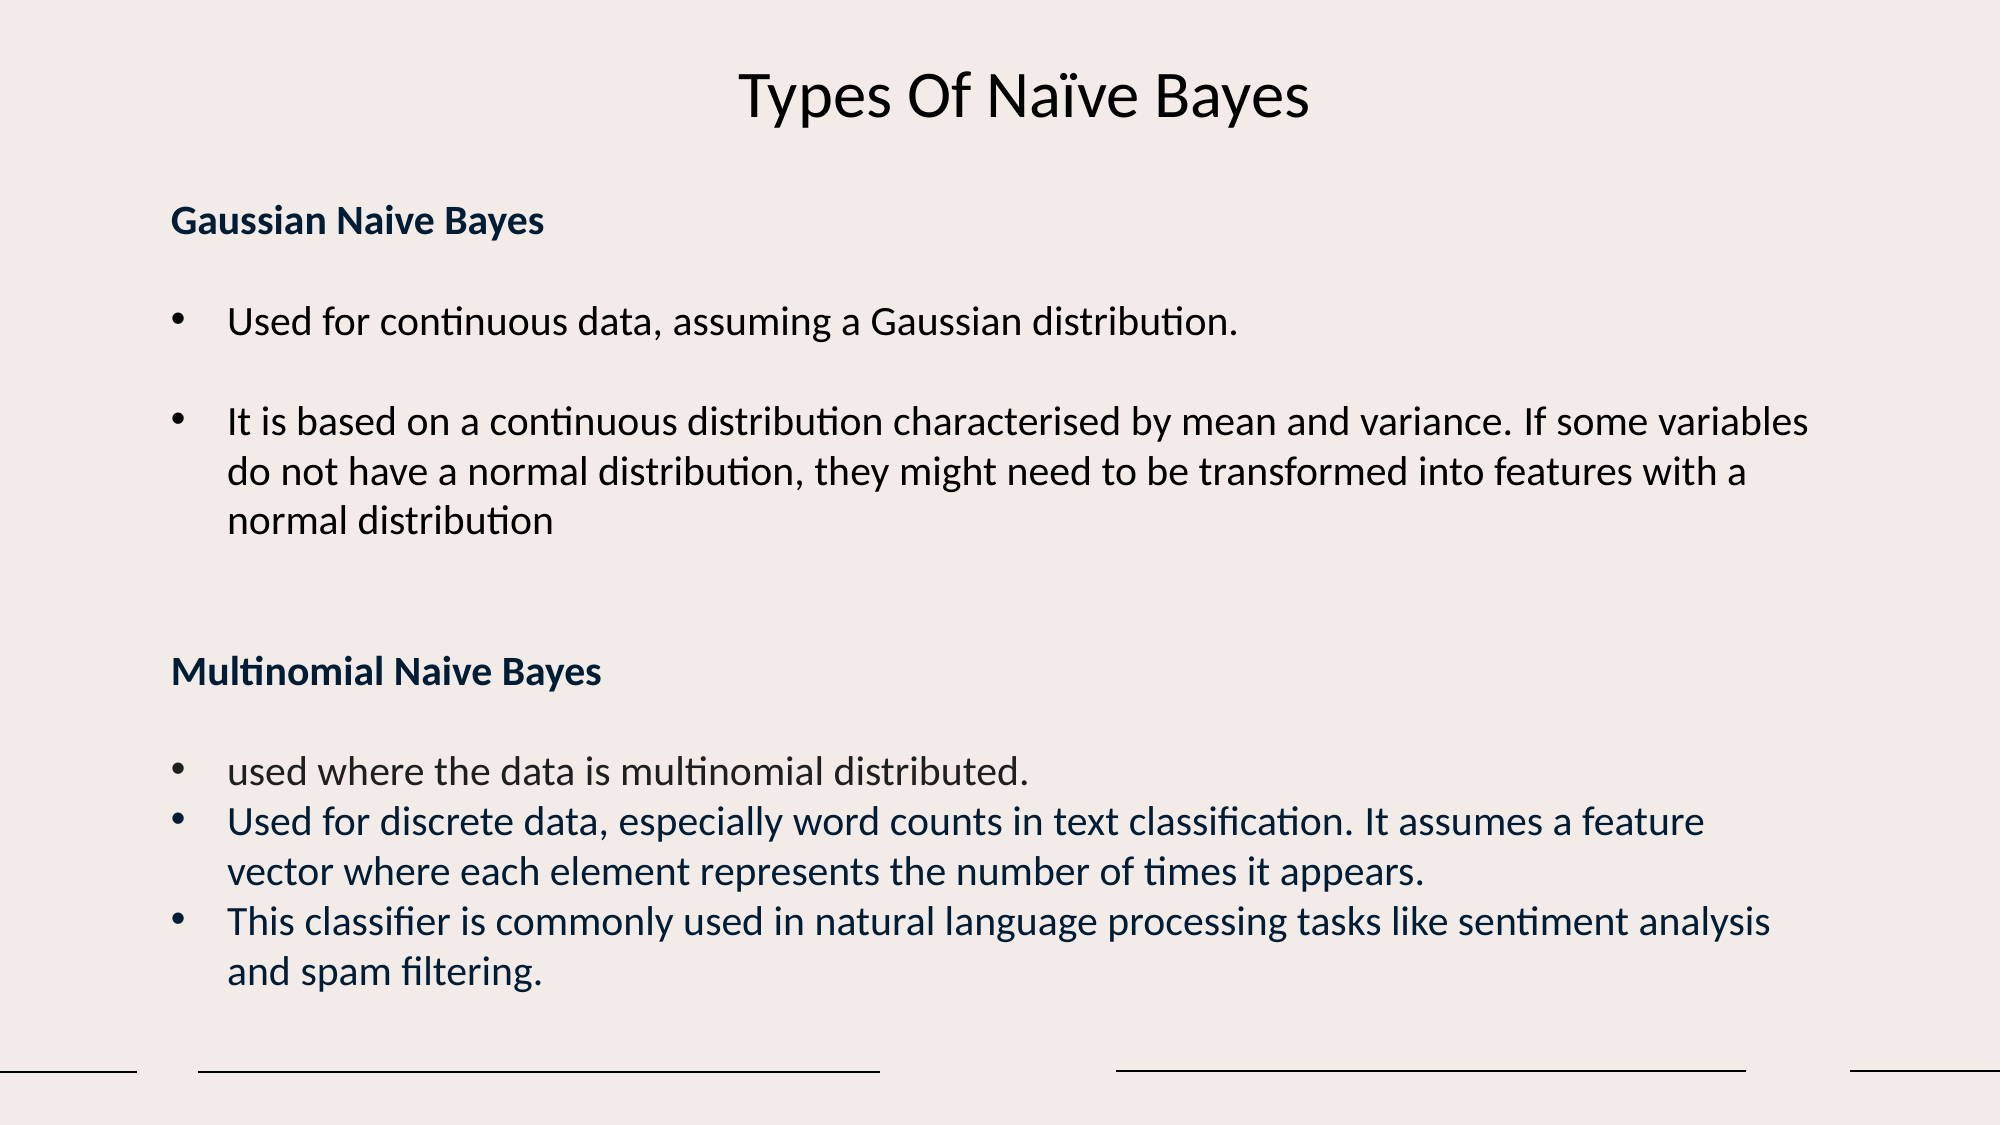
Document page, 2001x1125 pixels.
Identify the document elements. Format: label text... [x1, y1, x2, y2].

text_box Types Of Naïve Bayes [431, 43, 1618, 139]
text_box Gaussian Naive Bayes Used for continuous data, assuming a Gaussian distribution. It is based on a continuous distribution characterised by mean and variance. If some variables do not have a normal distribution, they might need to be transformed into features with a normal distribution Multinomial Naive Bayes used where the data is multinomial distributed. Used for discrete data, especially word counts in text classification. It assumes a feature vector where each element represents the number of times it appears. This classifier is commonly used in natural language processing tasks like sentiment analysis and spam filtering. [156, 185, 1826, 1001]
